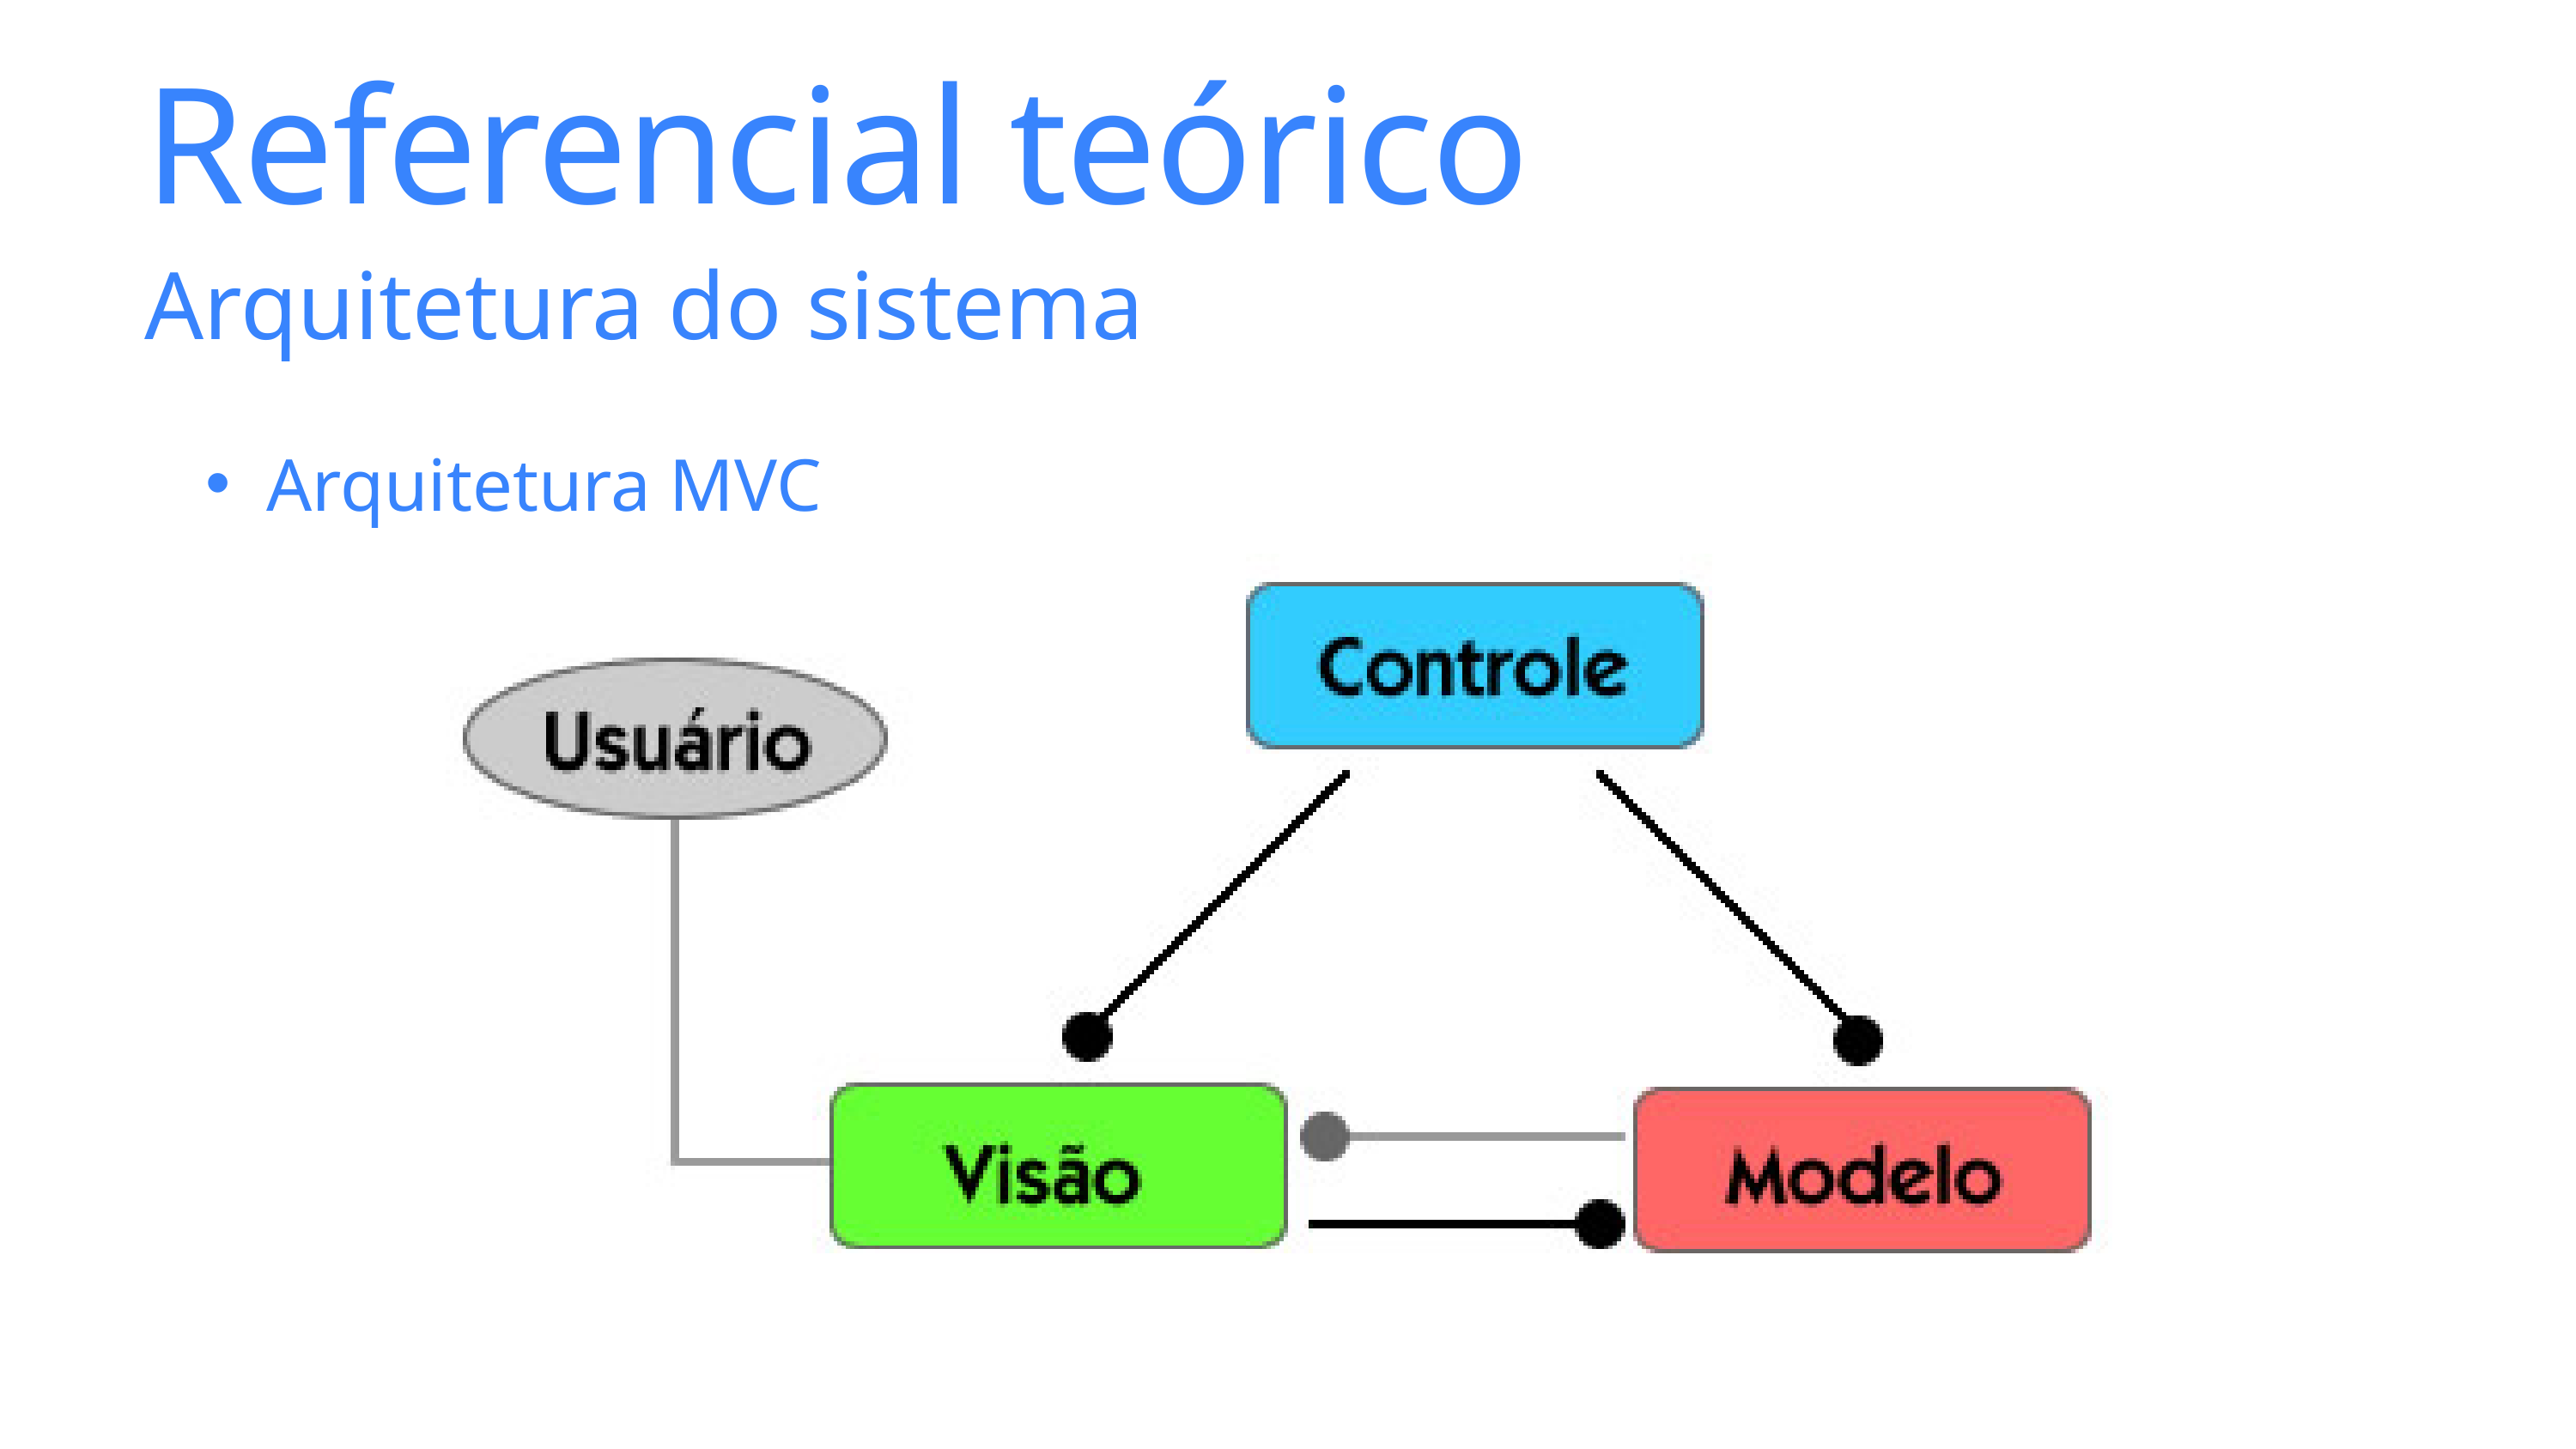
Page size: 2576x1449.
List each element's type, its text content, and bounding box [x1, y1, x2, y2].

text_box Referencial teórico [144, 58, 2432, 227]
text_box [413, 554, 2163, 1304]
text_box Arquitetura do sistema [144, 227, 2432, 359]
text_box Arquitetura MVC [144, 425, 1637, 525]
